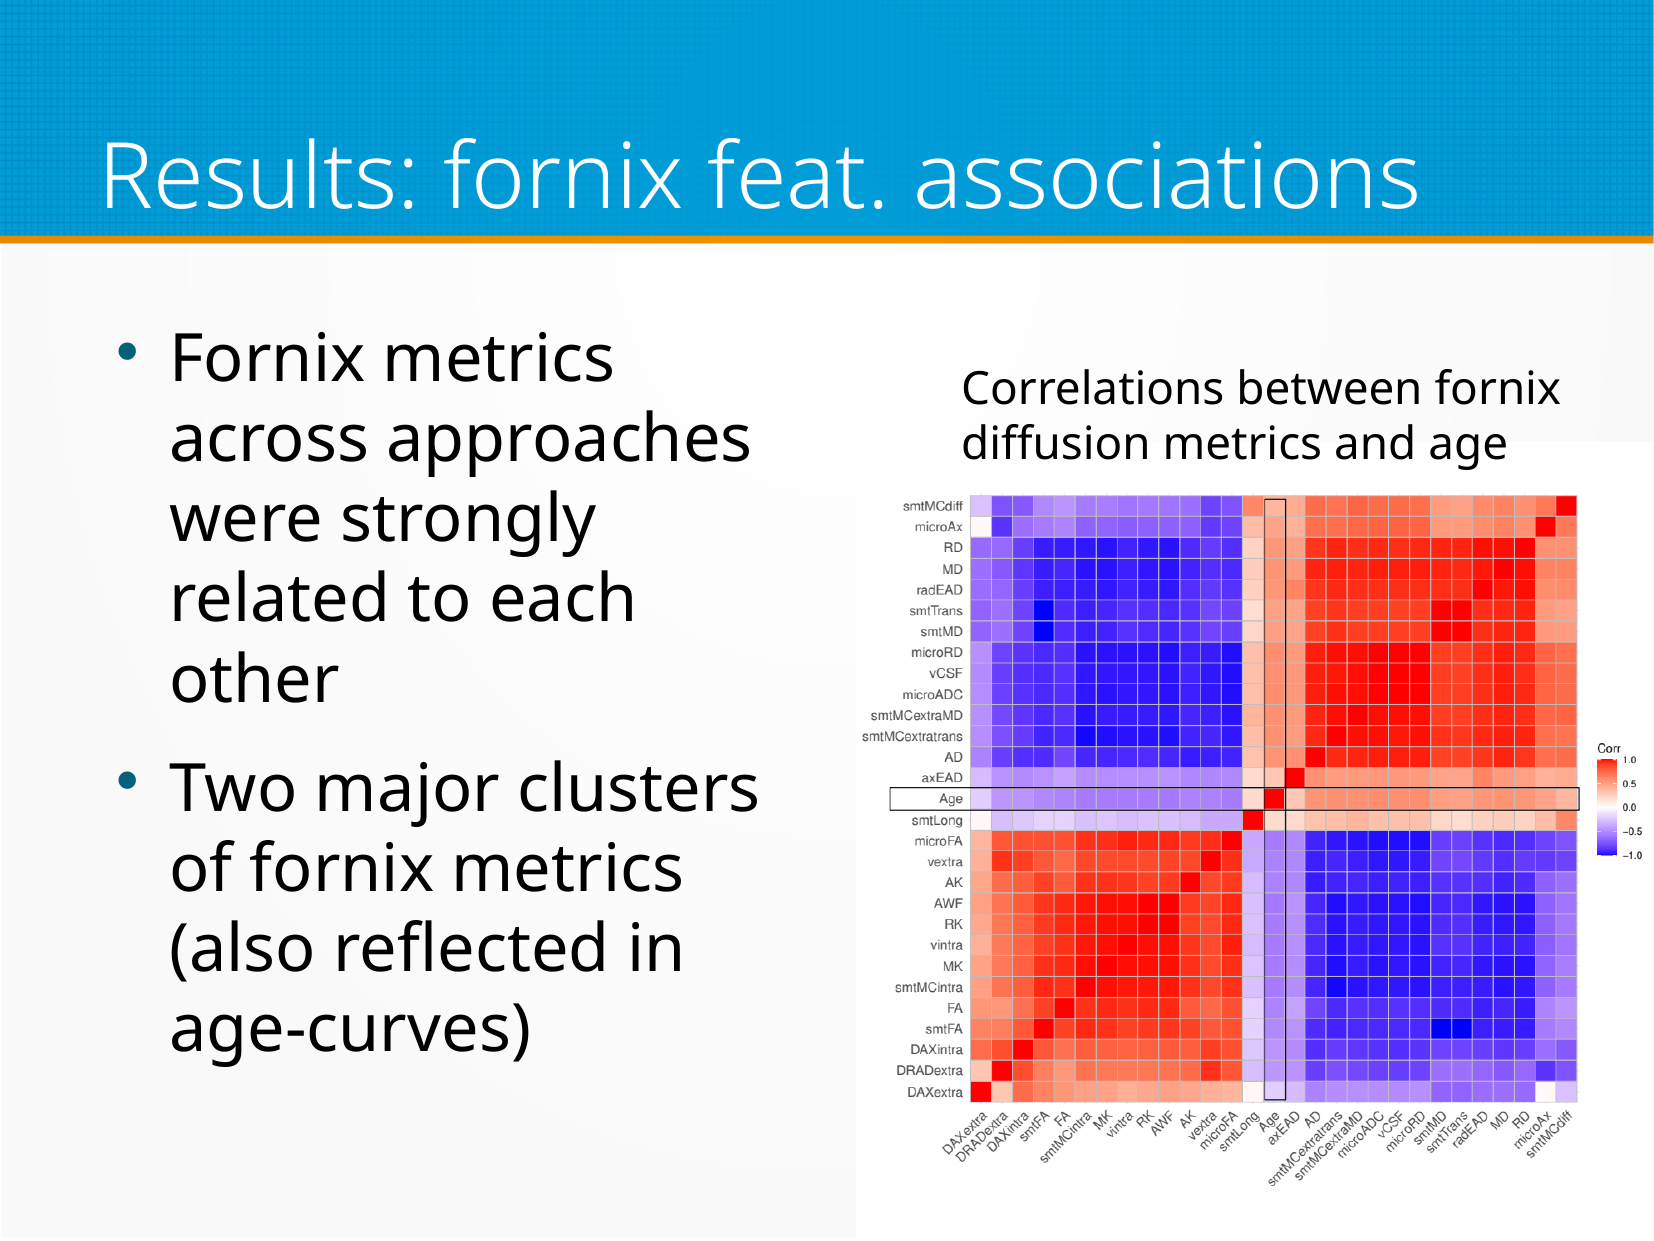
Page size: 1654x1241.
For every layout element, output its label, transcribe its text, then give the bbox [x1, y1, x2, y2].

text_box Correlations between fornix diffusion metrics and age [946, 351, 1654, 442]
picture [0, 236, 1654, 1241]
title Results: fornix feat. associations [98, 19, 1654, 227]
list Fornix metrics across approaches were strongly related to each other Two major clusters of fornix metrics (also reflected in age-curves) [98, 315, 797, 1181]
